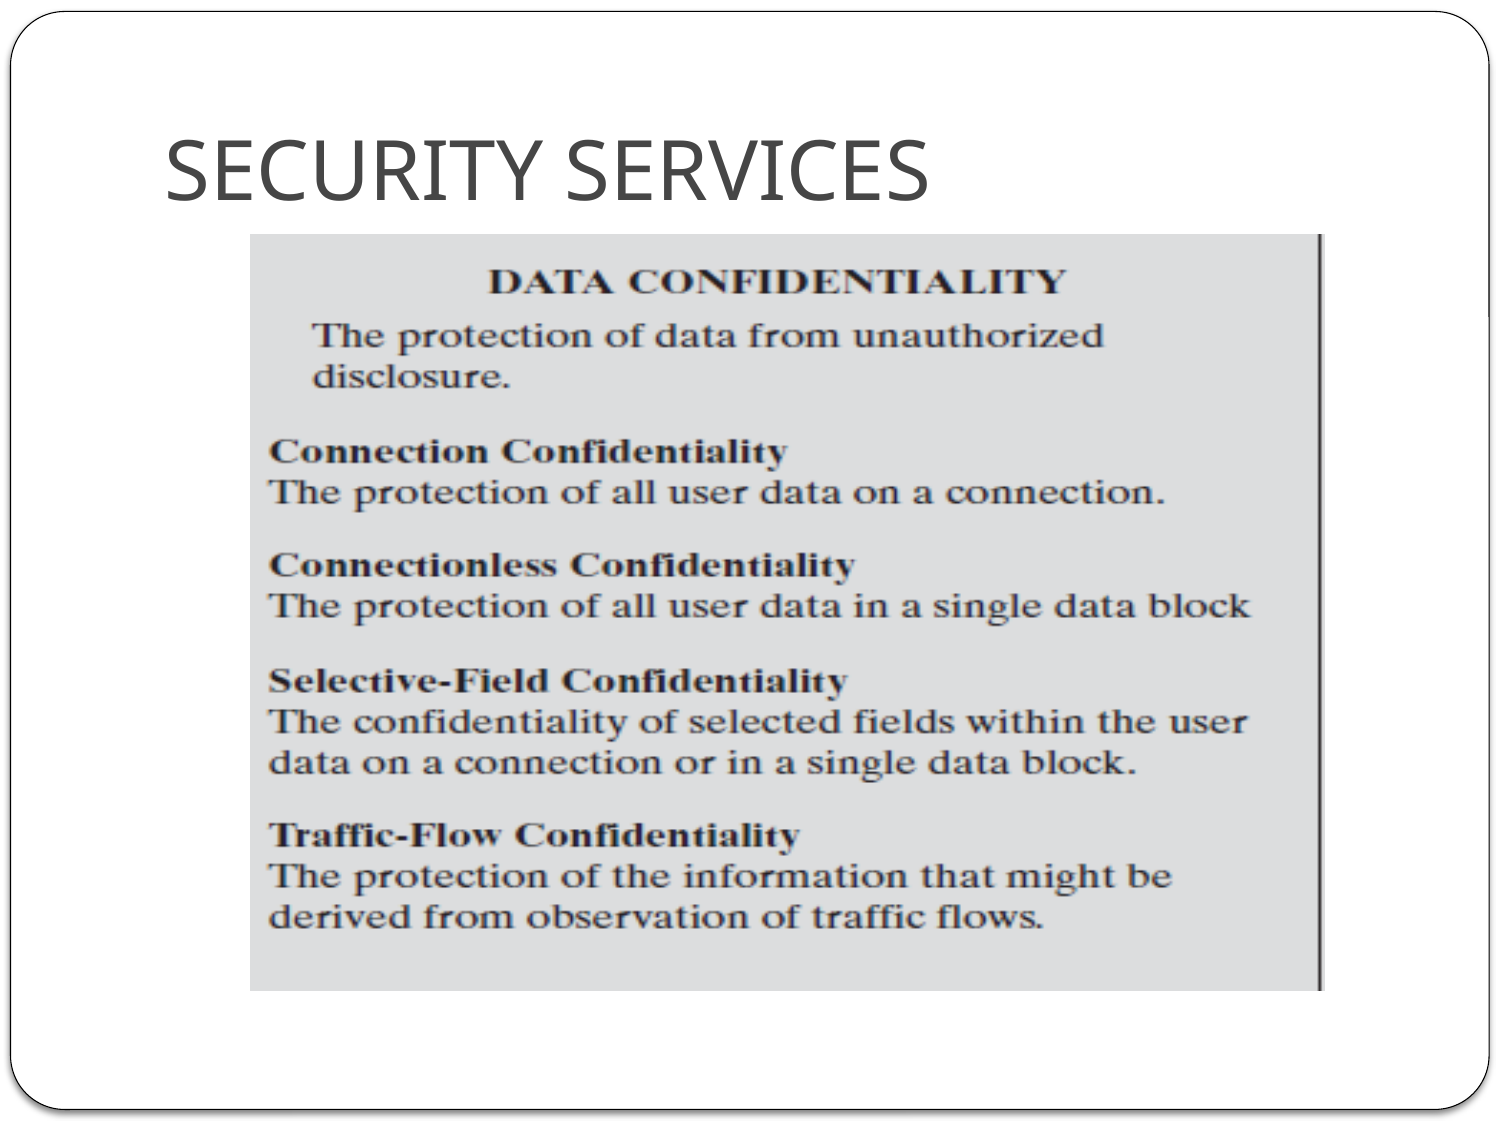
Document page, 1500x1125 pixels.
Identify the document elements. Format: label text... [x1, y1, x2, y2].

title SECURITY SERVICES [150, 45, 1425, 233]
picture [249, 234, 1326, 991]
